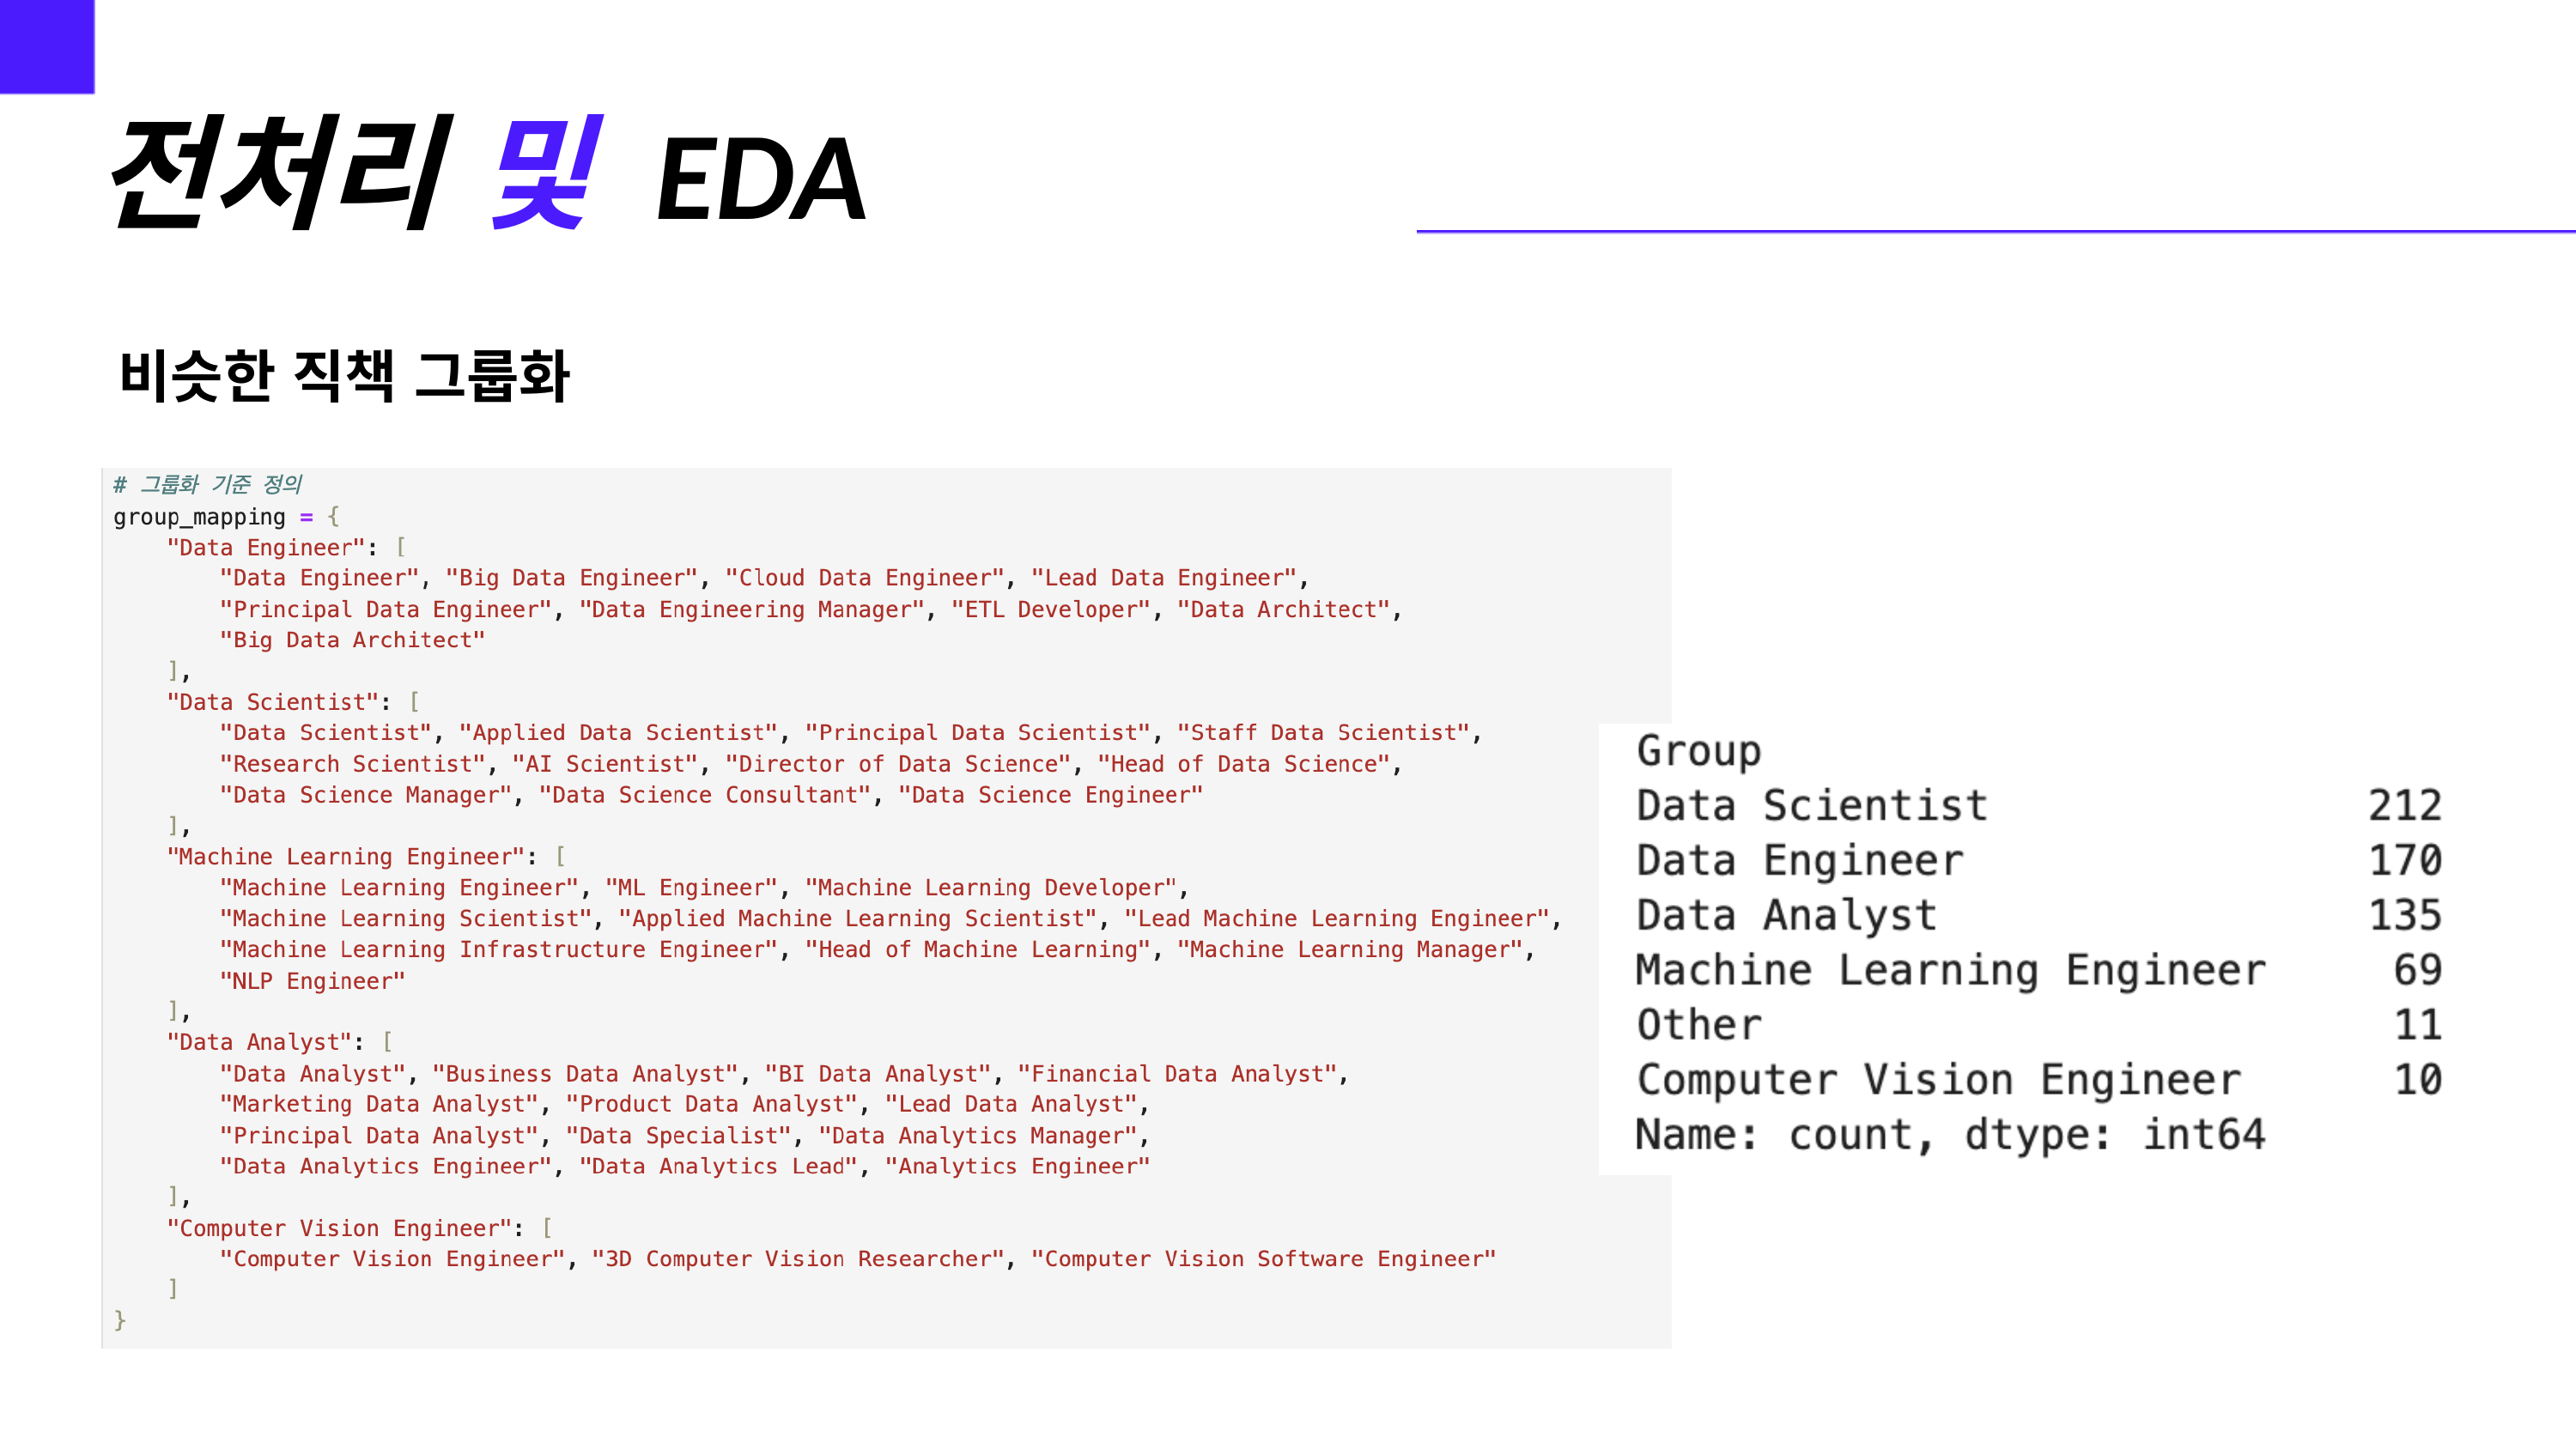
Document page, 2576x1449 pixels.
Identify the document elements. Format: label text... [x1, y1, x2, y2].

text_box 비슷한 직책 그룹화 [118, 318, 1172, 426]
picture [0, 0, 95, 95]
picture [94, 468, 2549, 1349]
picture [1416, 230, 2576, 235]
text_box 전처리 및 EDA [94, 100, 1798, 276]
